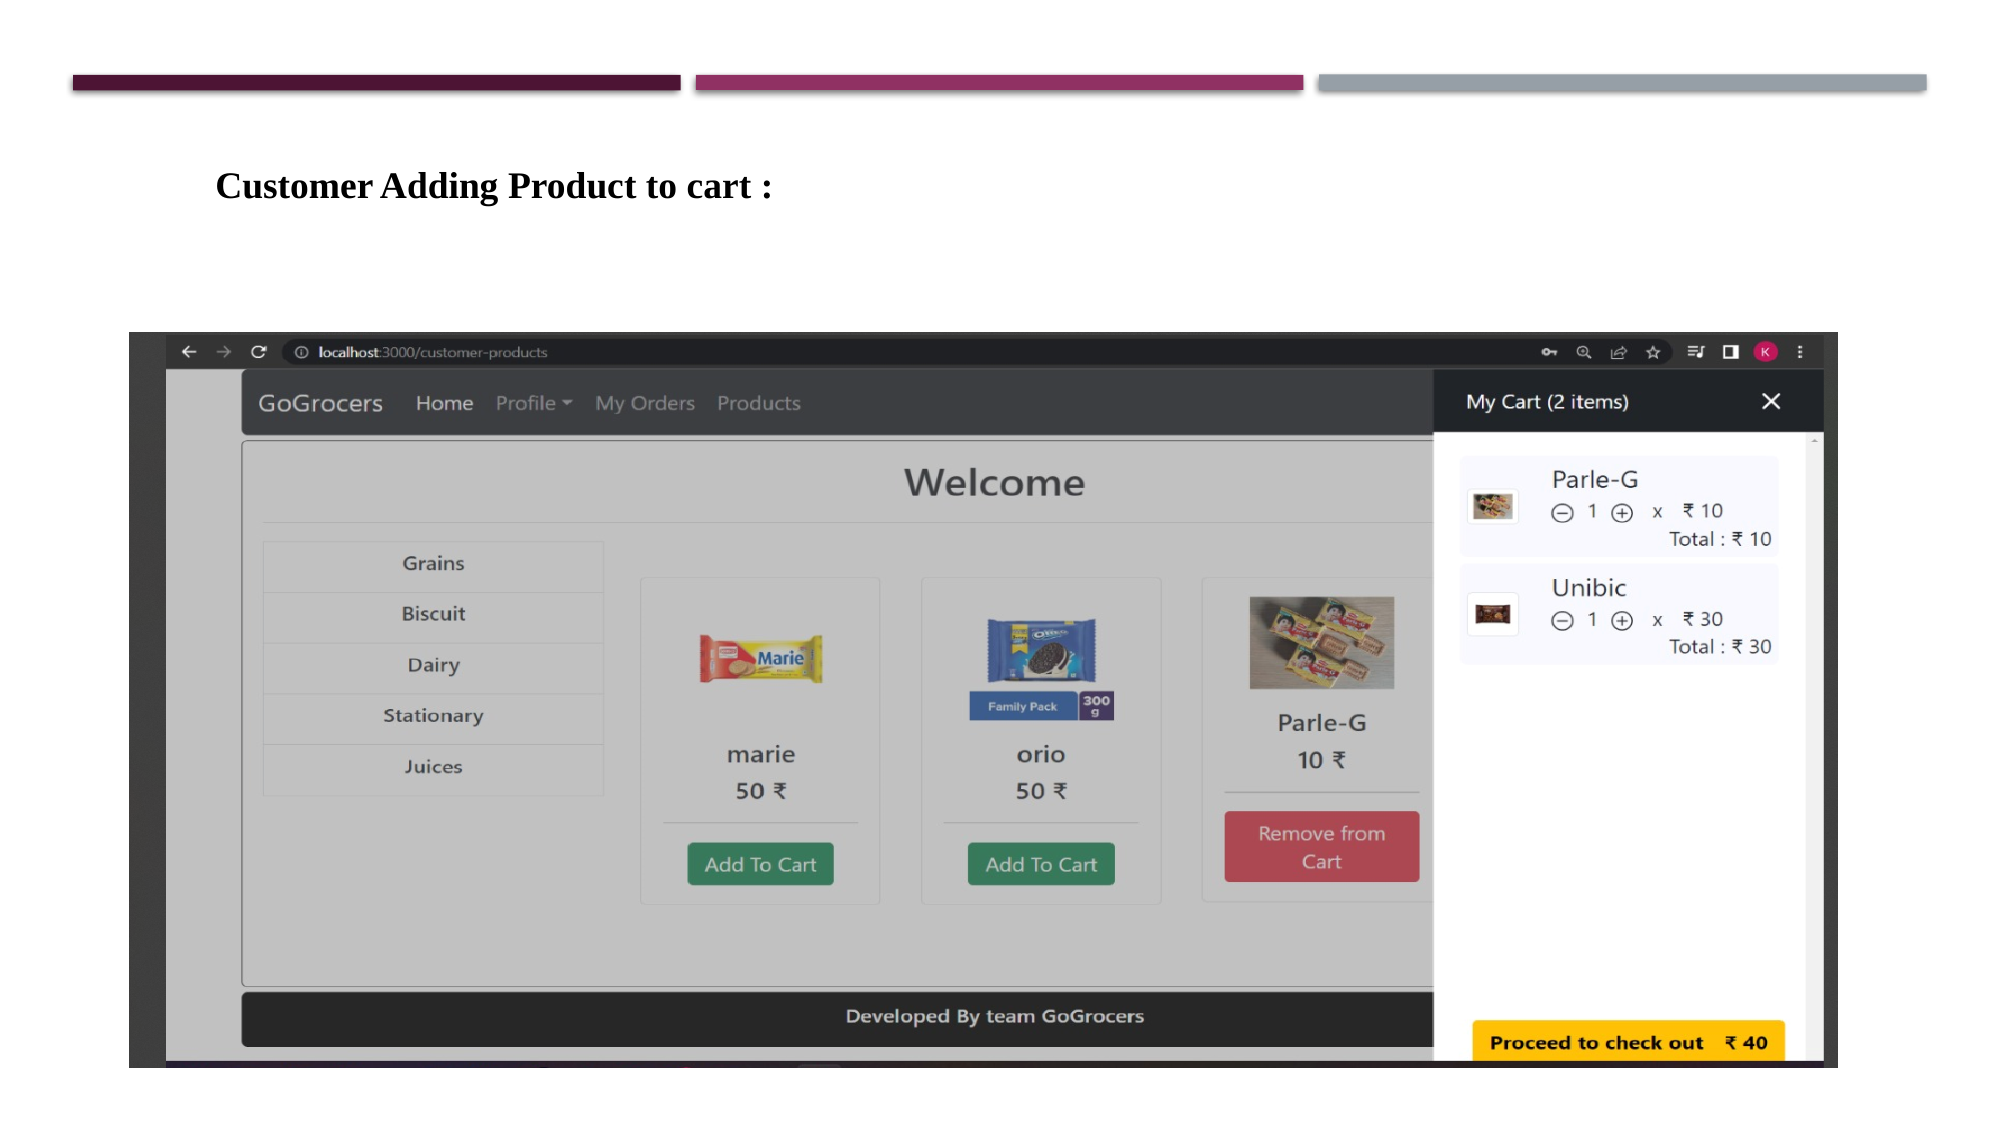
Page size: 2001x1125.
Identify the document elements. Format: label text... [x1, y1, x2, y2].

picture [128, 332, 1839, 1068]
text_box Customer Adding Product to cart : [200, 153, 789, 214]
